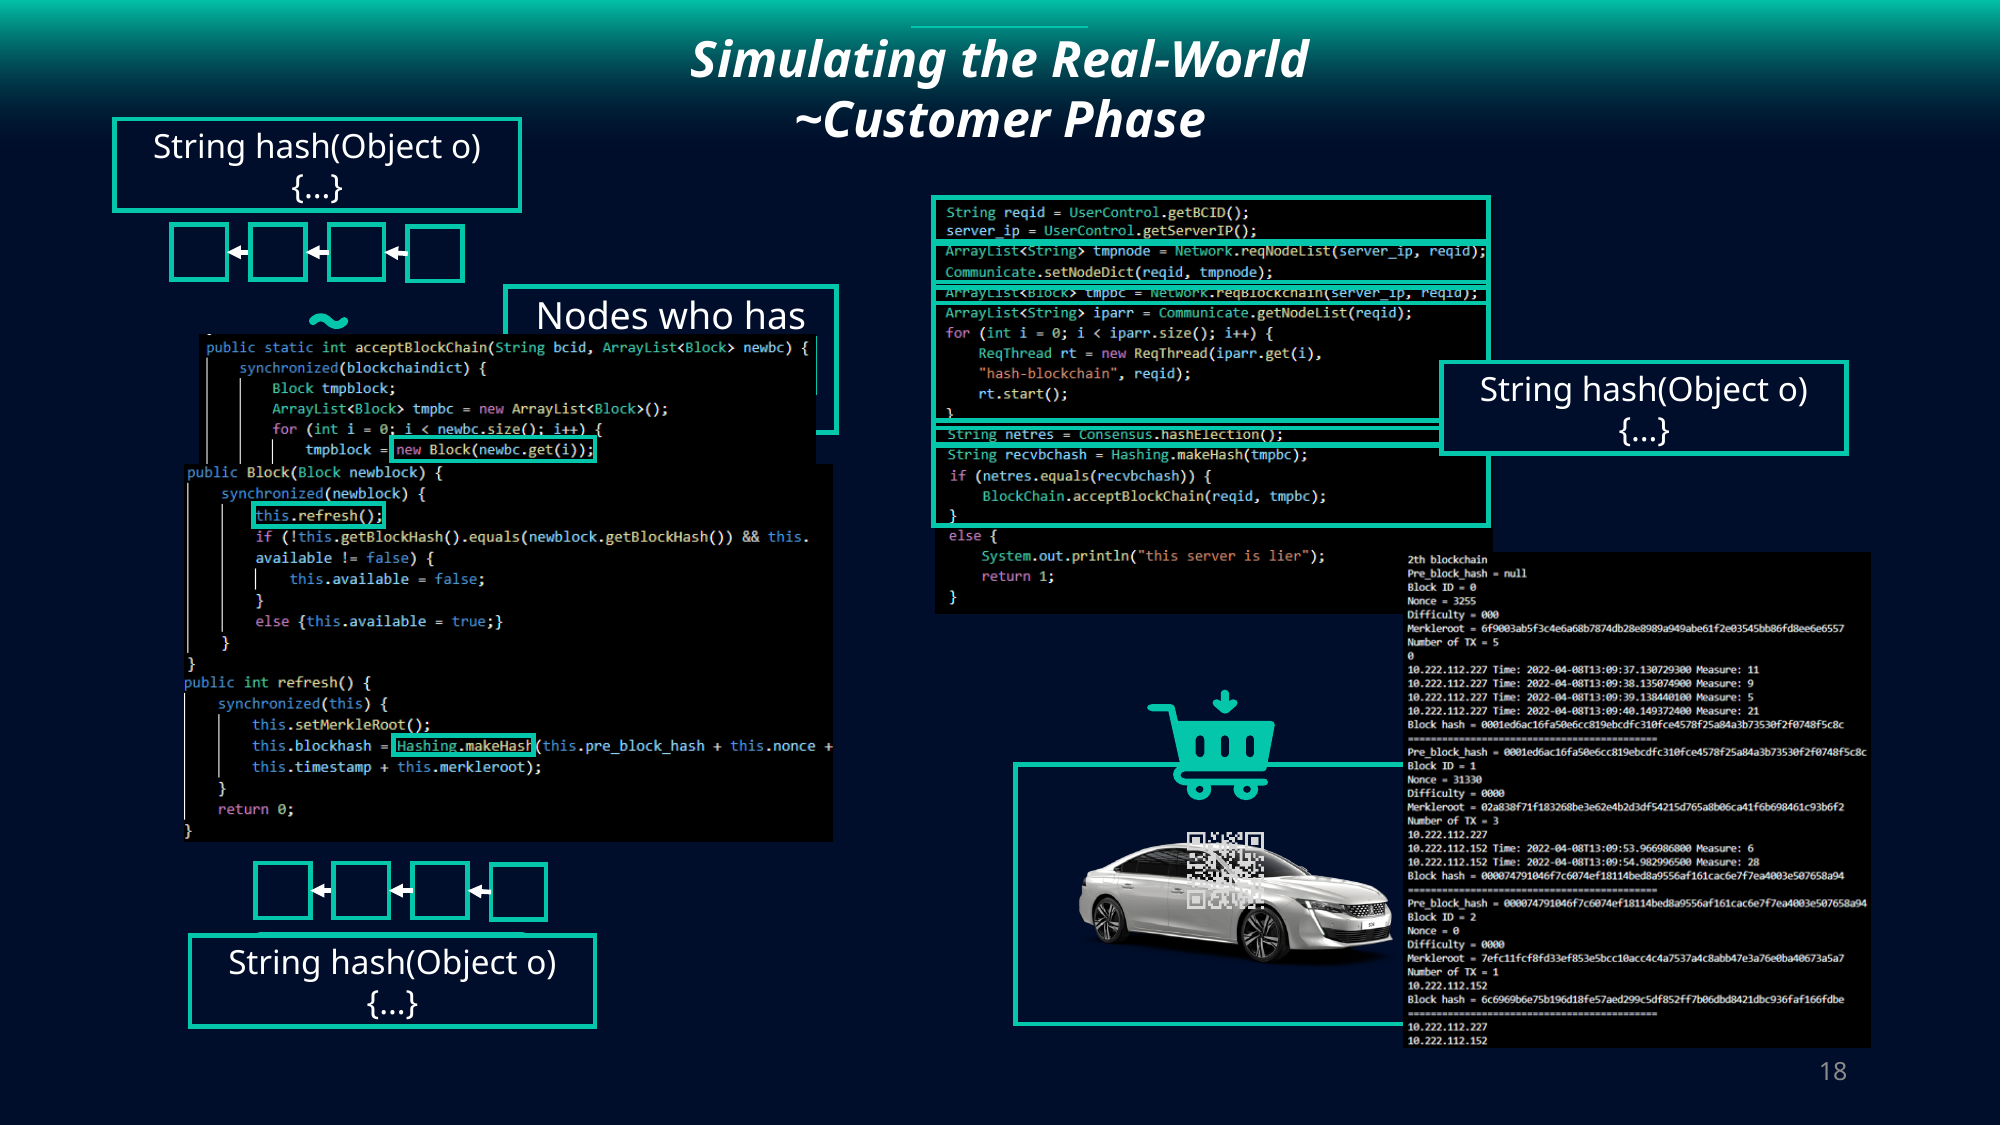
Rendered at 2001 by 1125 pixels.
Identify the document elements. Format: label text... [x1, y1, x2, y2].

text_box [1015, 763, 1403, 1025]
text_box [609, 293, 733, 334]
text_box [1147, 689, 1276, 801]
picture [184, 334, 833, 842]
text_box String hash(Object o) {…} [189, 934, 596, 1028]
slide_number 18 [1412, 1048, 1863, 1103]
text_box String hash(Object o) {…} [1493, 361, 1848, 454]
text_box String hash(Object o) {…} [114, 118, 521, 212]
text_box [255, 863, 547, 920]
picture [1075, 812, 1396, 973]
picture [935, 198, 1871, 1062]
text_box Simulating the Real-World ~Customer Phase [0, 0, 2000, 176]
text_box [171, 224, 463, 282]
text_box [240, 313, 362, 334]
text_box Nodes who has Door n’s BC [123, 456, 789] [504, 286, 838, 434]
